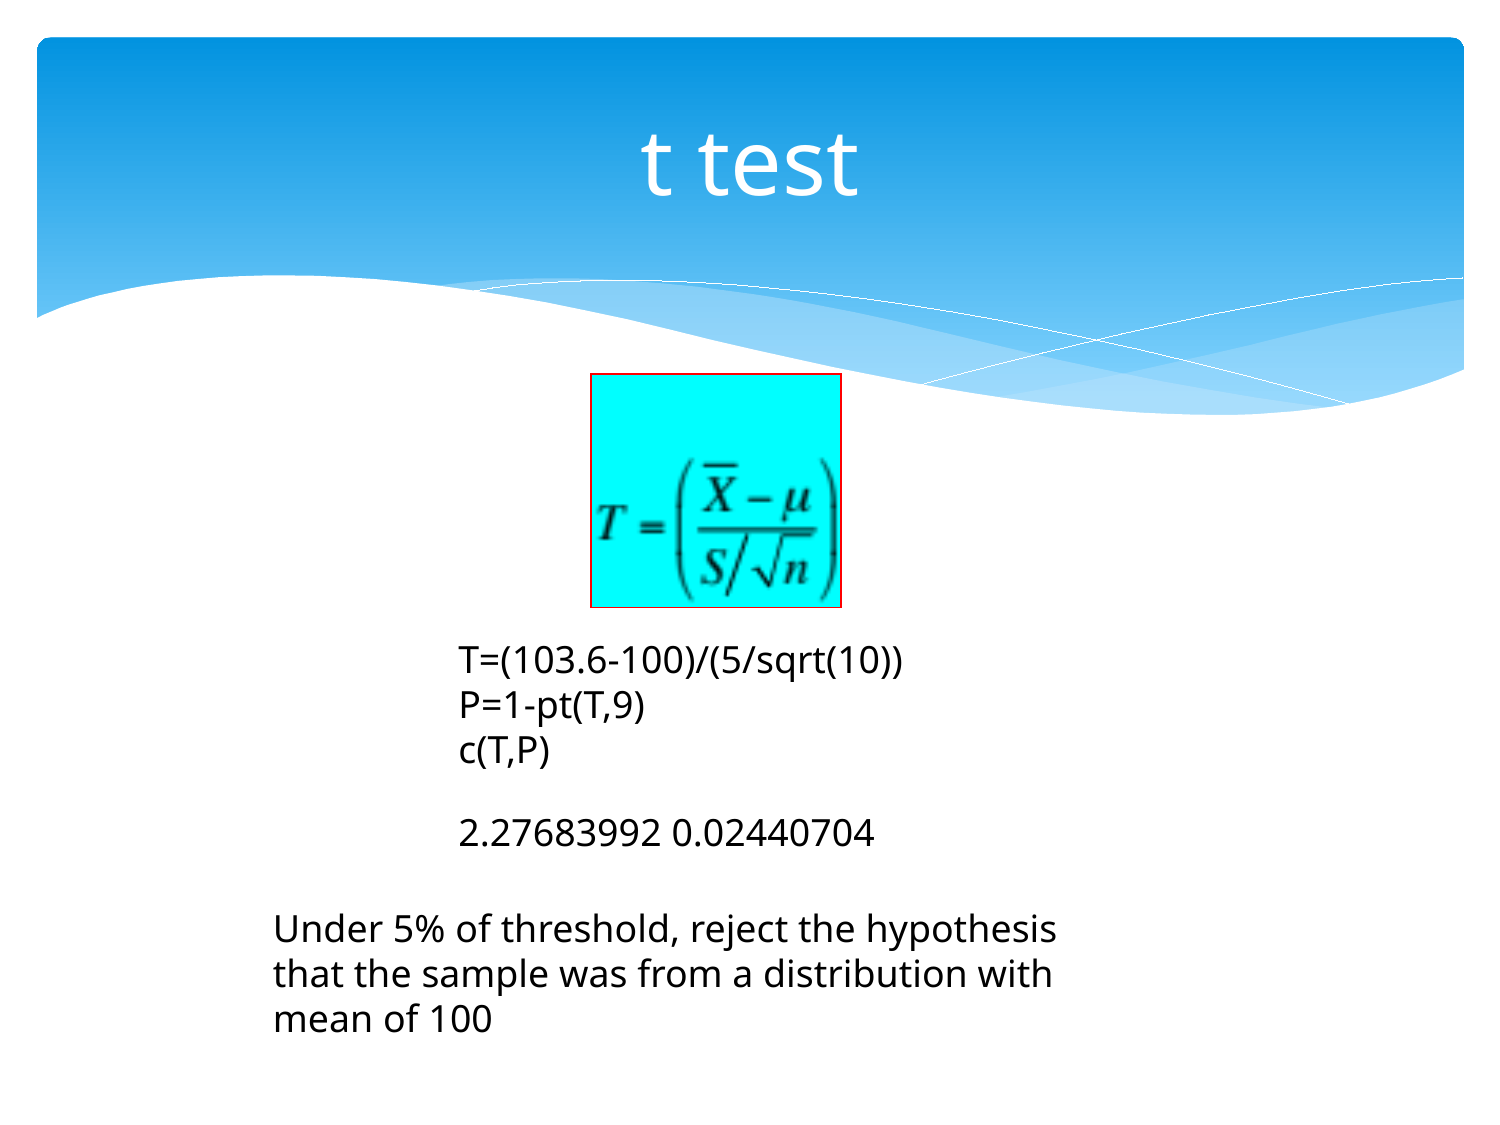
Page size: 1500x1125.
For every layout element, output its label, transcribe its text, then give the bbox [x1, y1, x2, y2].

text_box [591, 374, 841, 608]
text_box T=(103.6-100)/(5/sqrt(10)) P=1-pt(T,9) c(T,P) [443, 628, 919, 779]
title t test [75, 55, 1425, 261]
text_box 2.27683992 0.02440704 [443, 801, 1000, 861]
text_box Under 5% of threshold, reject the hypothesis that the sample was from a distribution with mean of 100 [258, 897, 1139, 1048]
